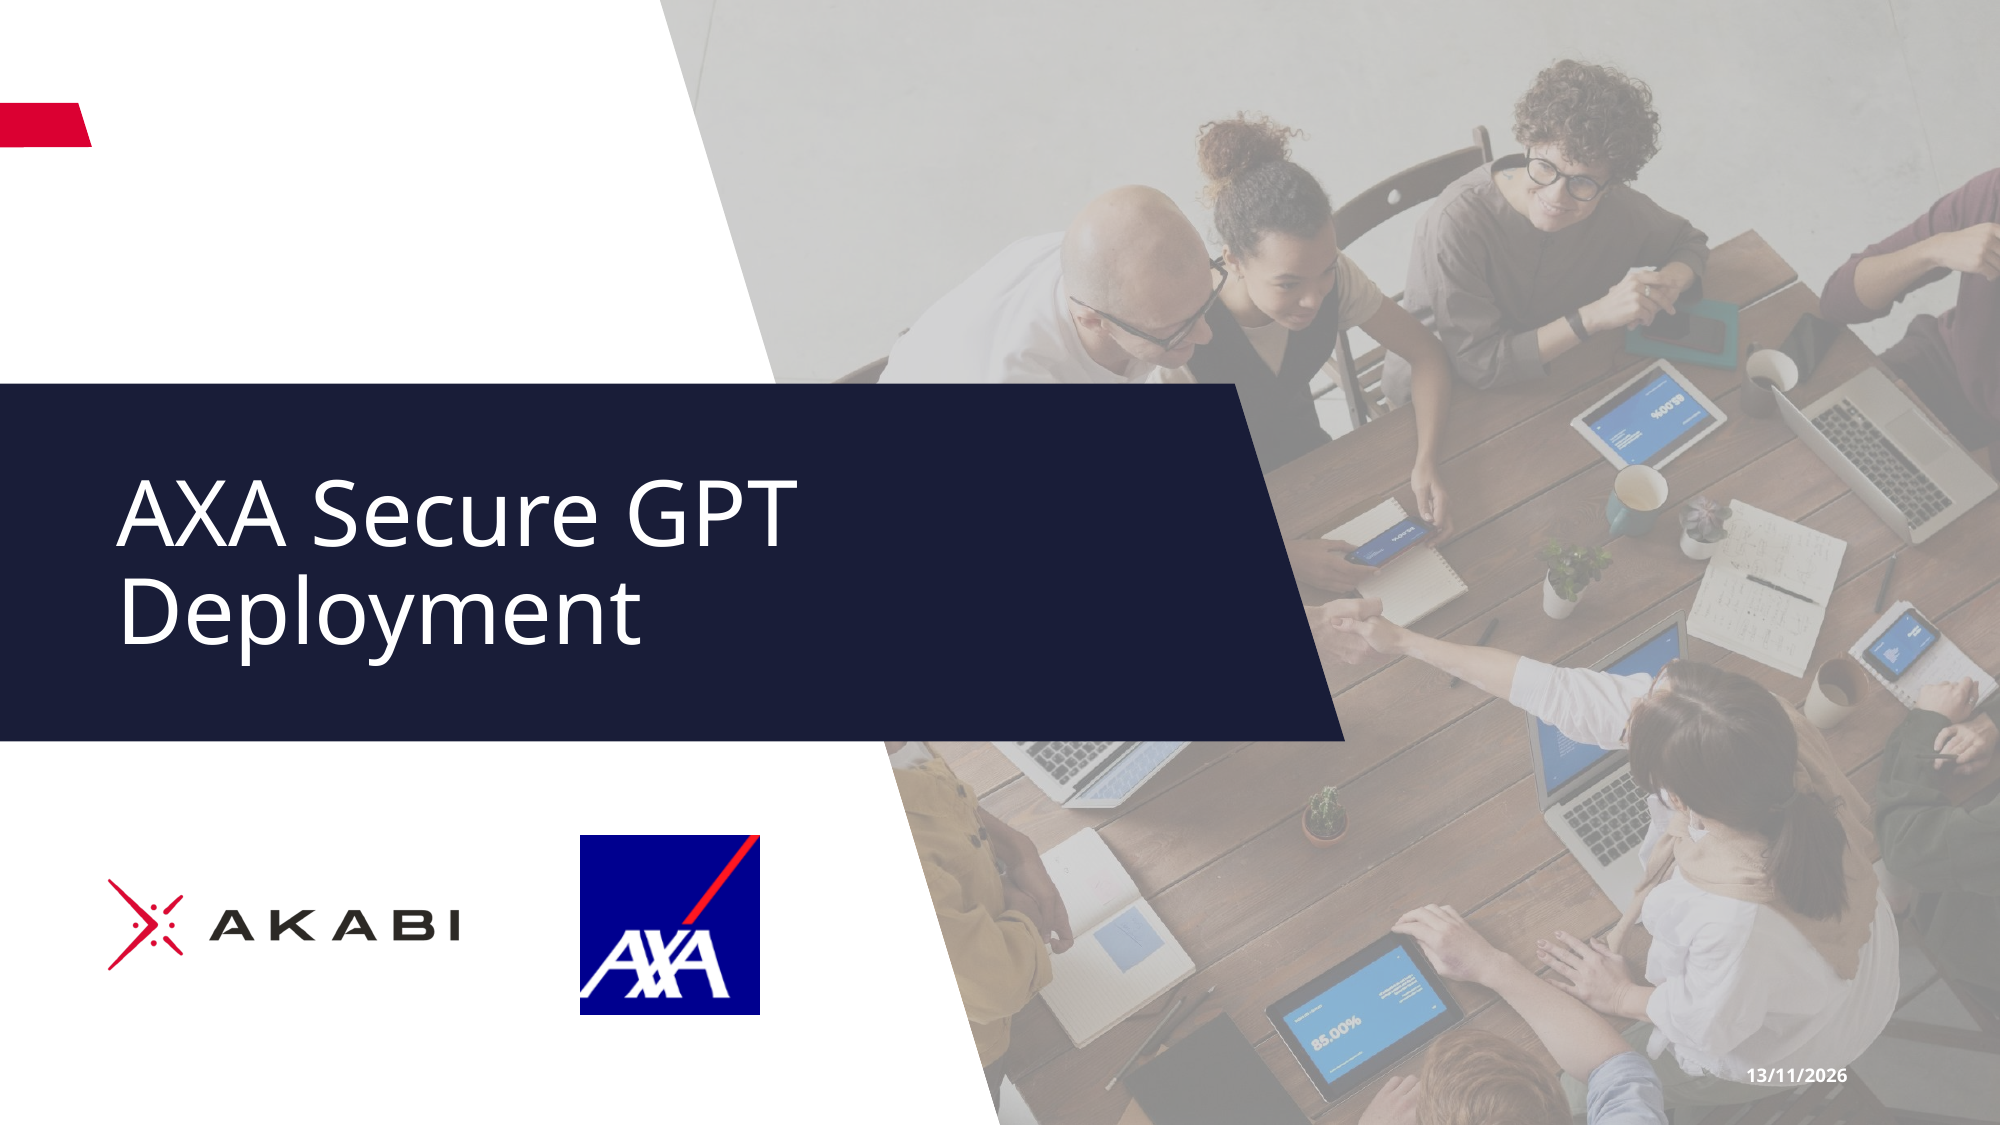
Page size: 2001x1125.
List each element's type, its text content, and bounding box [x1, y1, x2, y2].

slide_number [1412, 1046, 1863, 1107]
picture [0, 835, 774, 1015]
title AXA Secure GPT Deployment [100, 506, 1259, 626]
